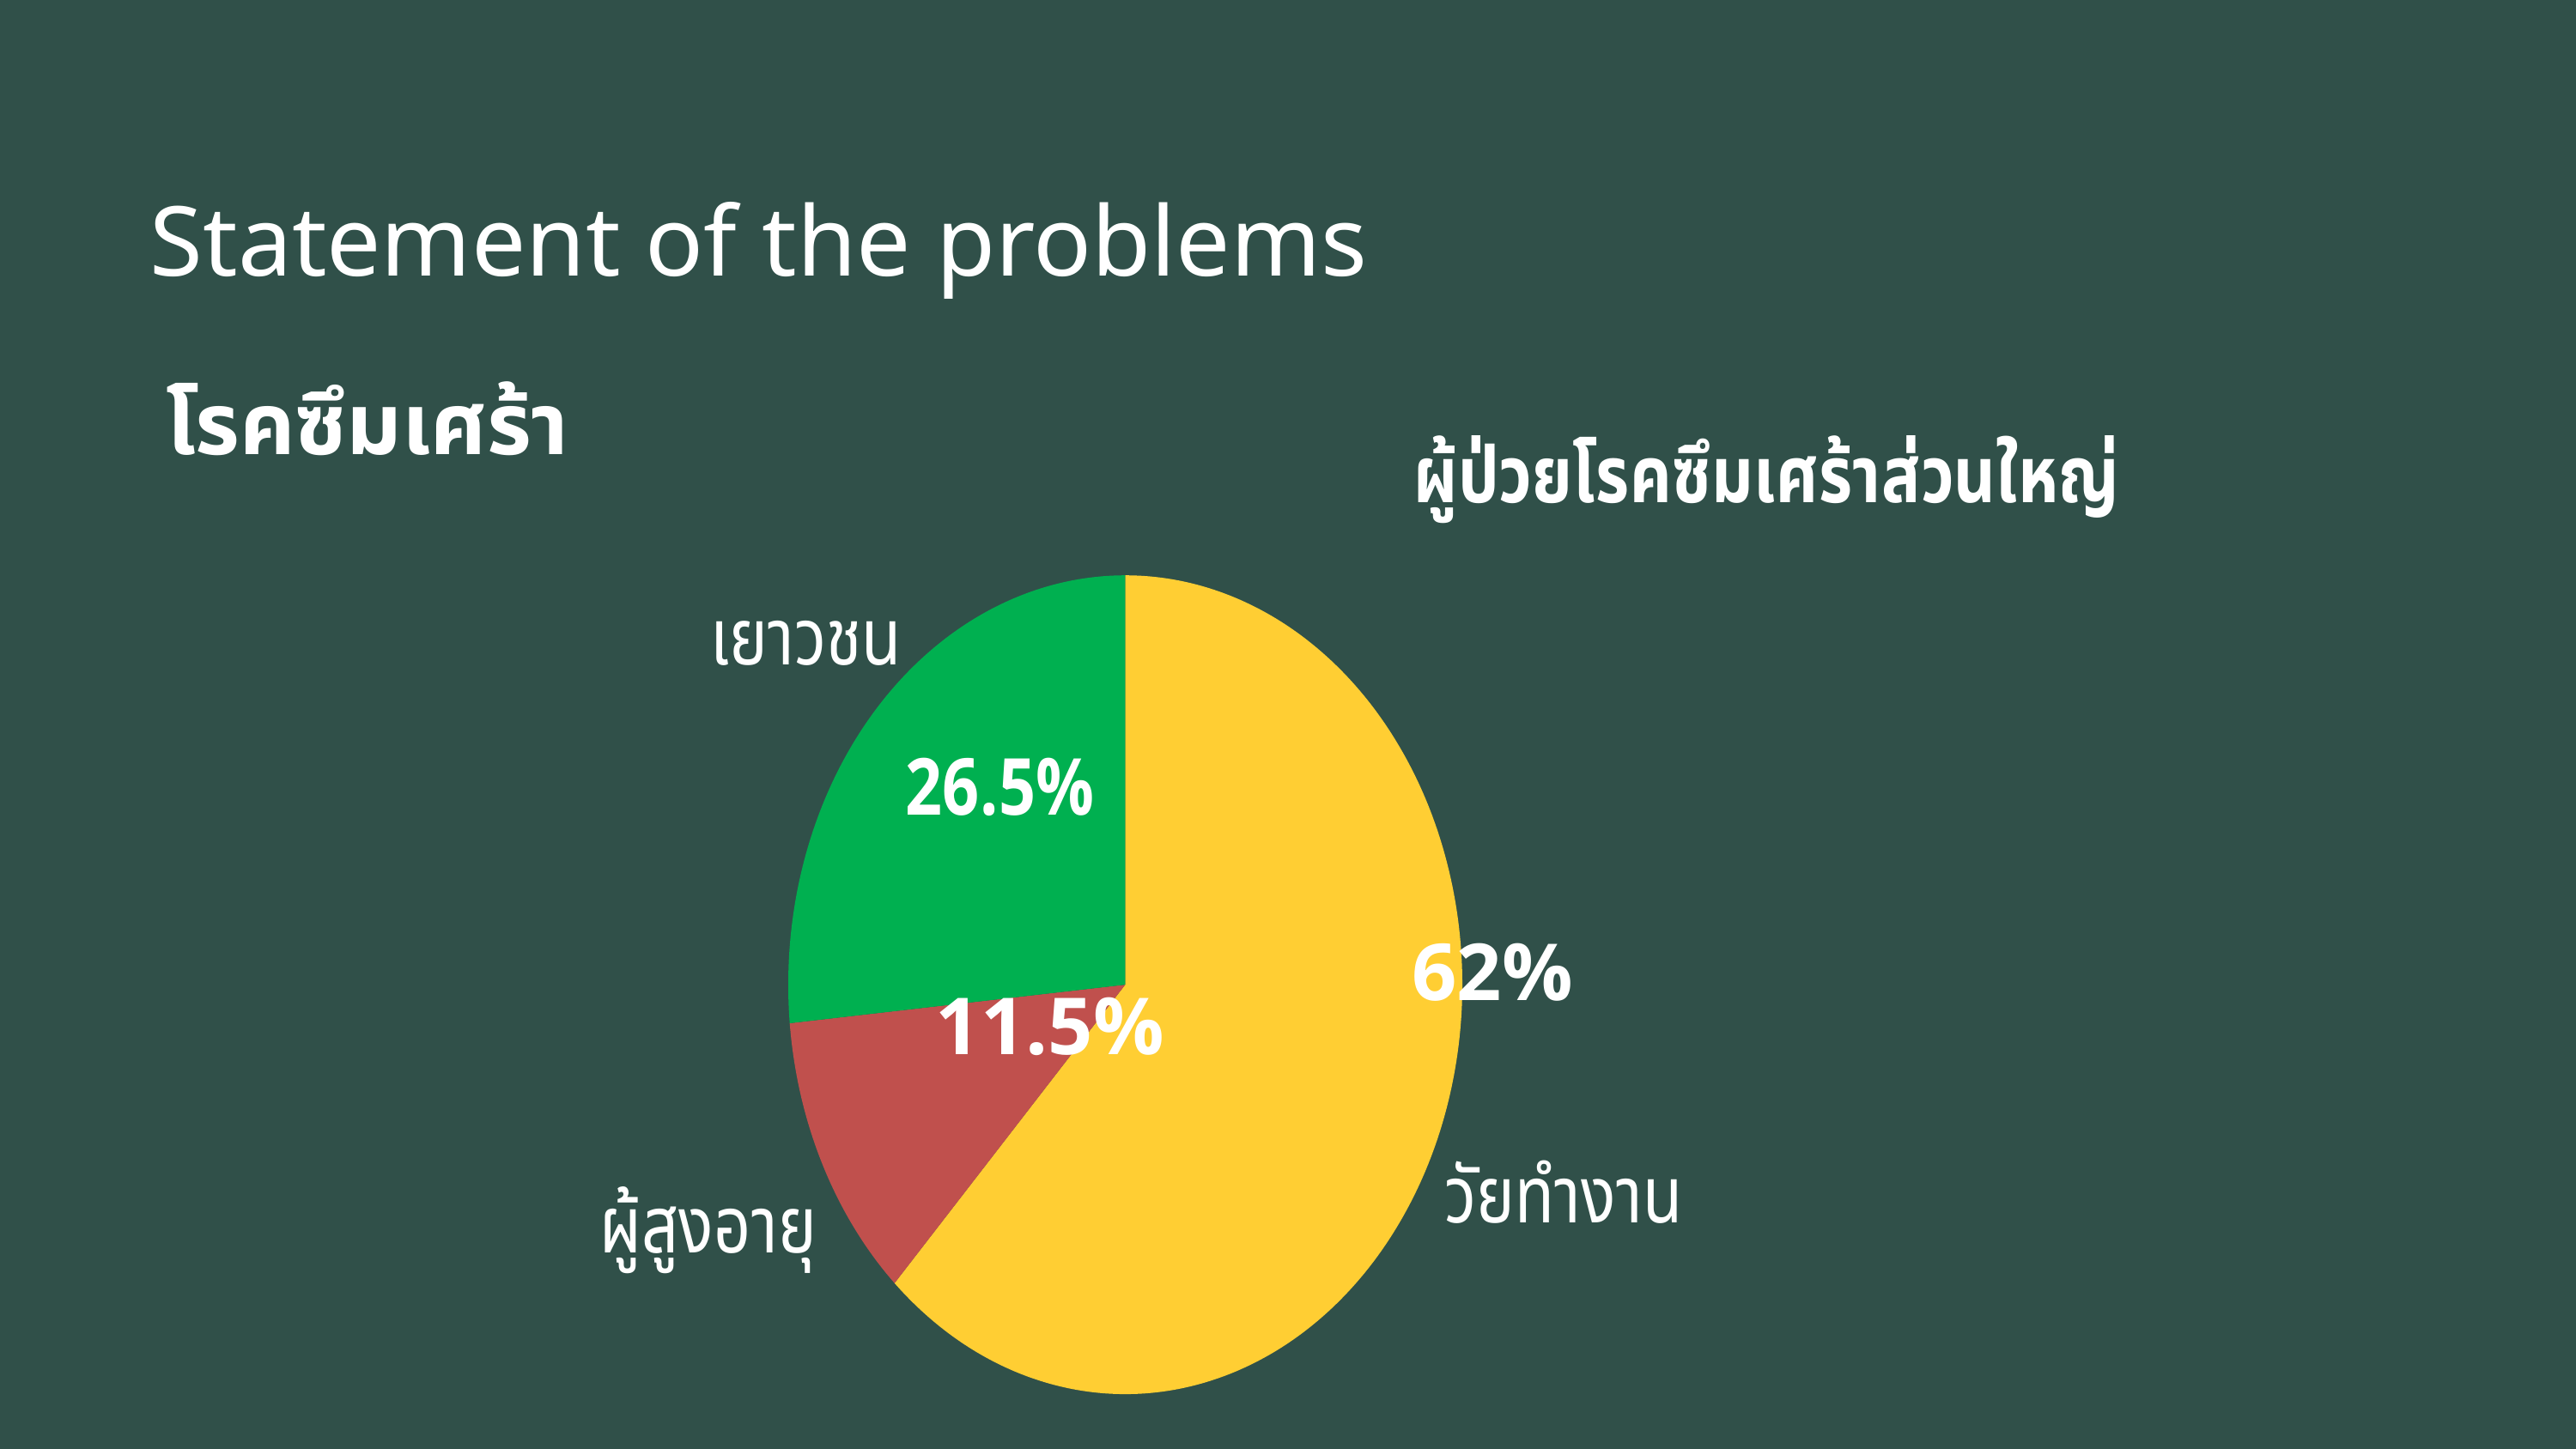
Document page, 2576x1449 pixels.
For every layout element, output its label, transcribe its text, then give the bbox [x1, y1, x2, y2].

chart [443, 313, 2133, 1428]
text_box โรคซึมเศร้า [153, 361, 439, 478]
text_box Statement of the problems [149, 123, 1610, 295]
